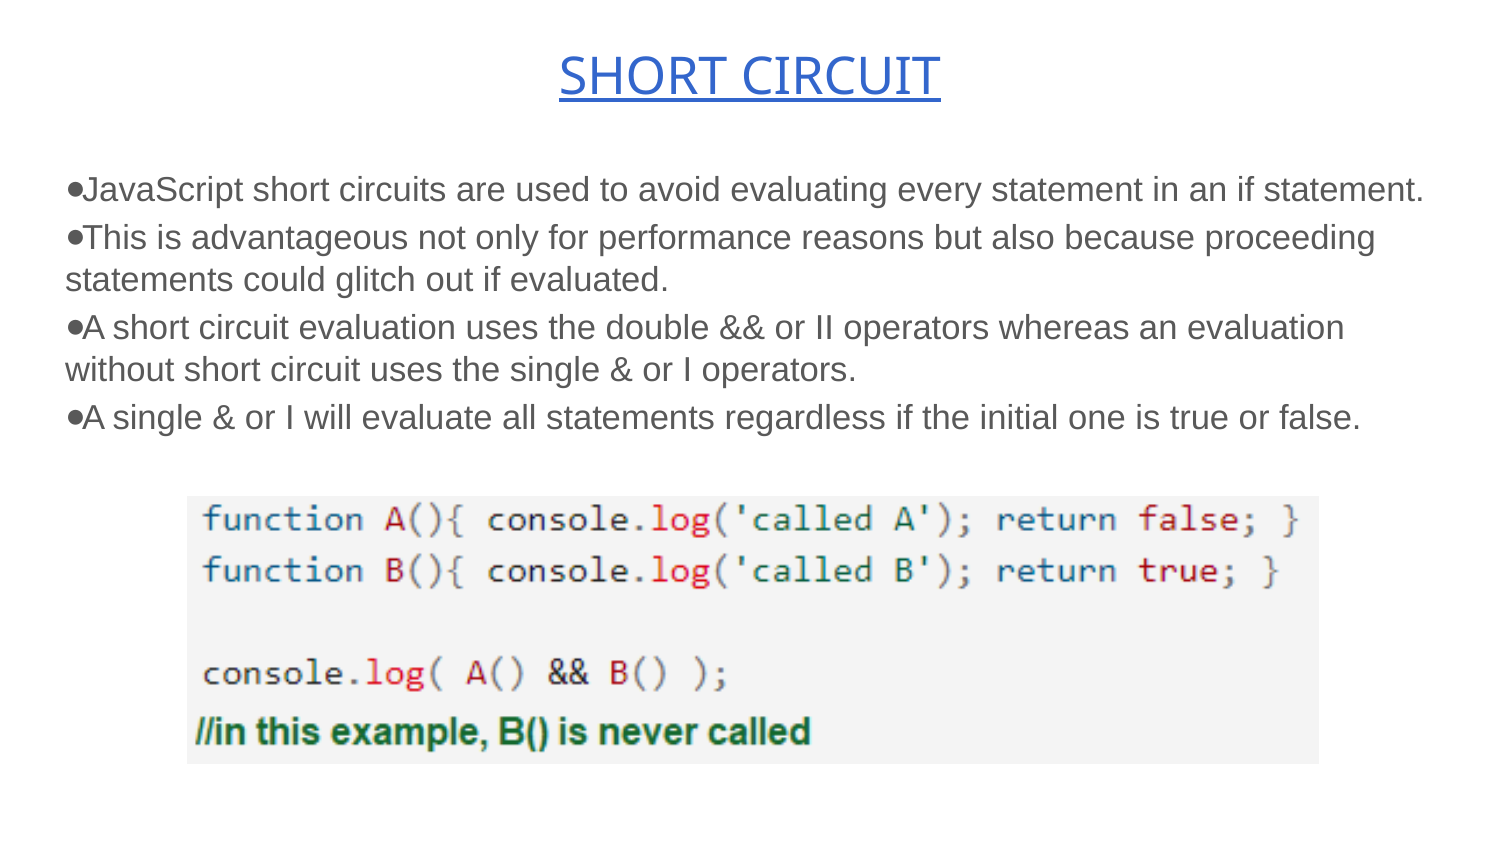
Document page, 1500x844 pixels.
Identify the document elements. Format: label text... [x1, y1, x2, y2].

title SHORT CIRCUIT [0, 37, 1500, 110]
subtitle JavaScript short circuits are used to avoid evaluating every statement in an if statement. This is advantageous not only for performance reasons but also because proceeding statements could glitch out if evaluated. A short circuit evaluation uses the double && or II operators whereas an evaluation without short circuit uses the single & or I operators. A single & or I will evaluate all statements regardless if the initial one is true or false. [50, 159, 1450, 460]
picture [187, 496, 1320, 765]
